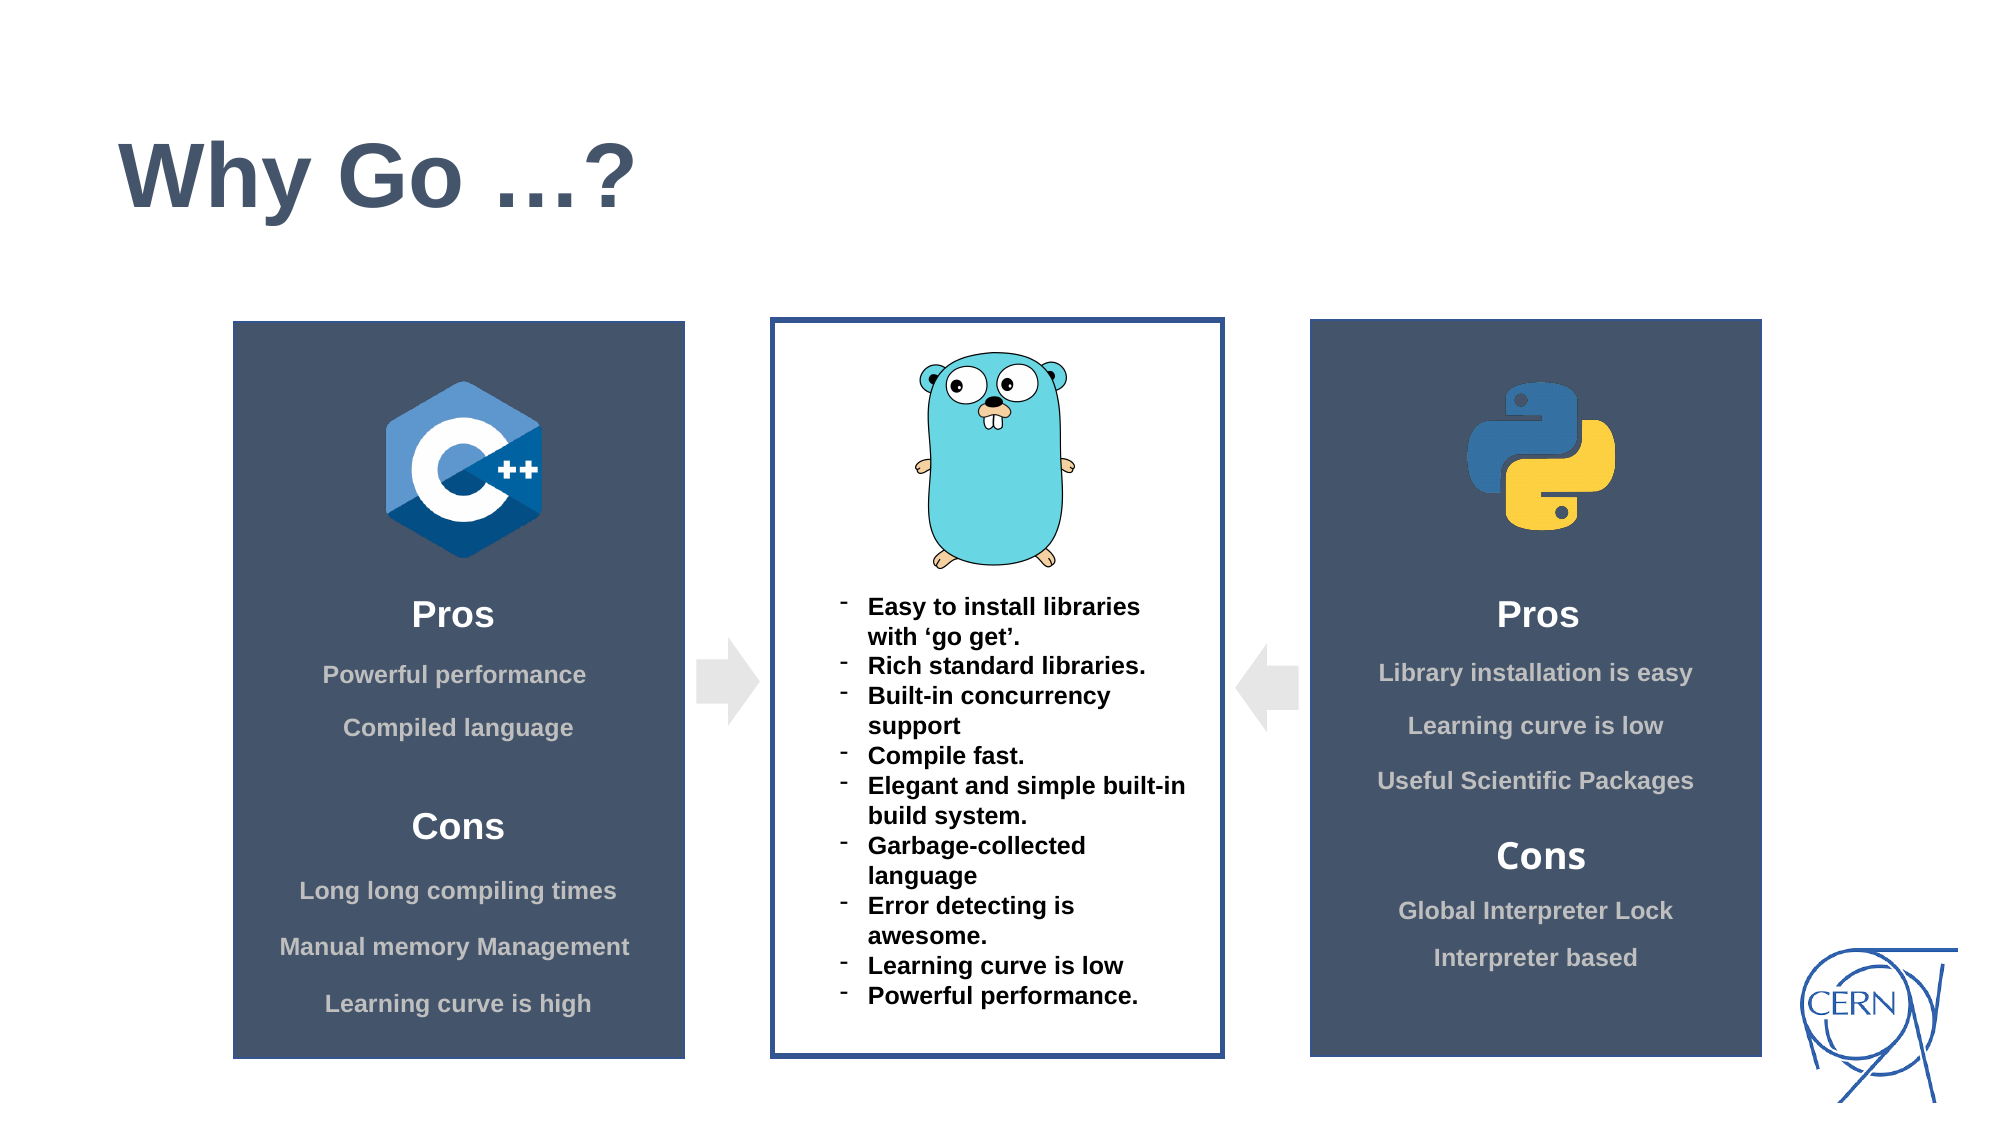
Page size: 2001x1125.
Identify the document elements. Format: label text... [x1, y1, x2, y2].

text_box Easy to install libraries with ‘go get’. Rich standard libraries. Built-in concurrency support Compile fast. Elegant and simple built-in build system. Garbage-collected language Error detecting is awesome. Learning curve is low Powerful performance. [825, 582, 1203, 1077]
text_box Interpreter based [1311, 934, 1762, 979]
title Why Go …? [104, 68, 1829, 287]
picture [369, 374, 552, 565]
text_box Manual memory Management [233, 923, 677, 968]
text_box Long long compiling times [233, 866, 684, 912]
text_box Pros [396, 582, 510, 643]
text_box Learning curve is low [1311, 701, 1762, 747]
text_box Powerful performance [233, 650, 677, 696]
text_box Compiled language [233, 704, 684, 749]
text_box Useful Scientific Packages [1311, 756, 1762, 802]
text_box [1310, 319, 1762, 1057]
picture [1442, 357, 1640, 555]
text_box [695, 633, 762, 730]
text_box [233, 321, 685, 1059]
picture [915, 352, 1075, 569]
text_box [1233, 640, 1300, 736]
text_box Global Interpreter Lock [1311, 887, 1762, 933]
text_box Cons [1480, 824, 1602, 885]
picture [1799, 948, 1958, 1103]
text_box Learning curve is high [233, 980, 684, 1025]
text_box Library installation is easy [1311, 648, 1762, 694]
text_box [771, 319, 1223, 1057]
text_box Cons [396, 794, 521, 855]
text_box Pros [1482, 582, 1596, 643]
